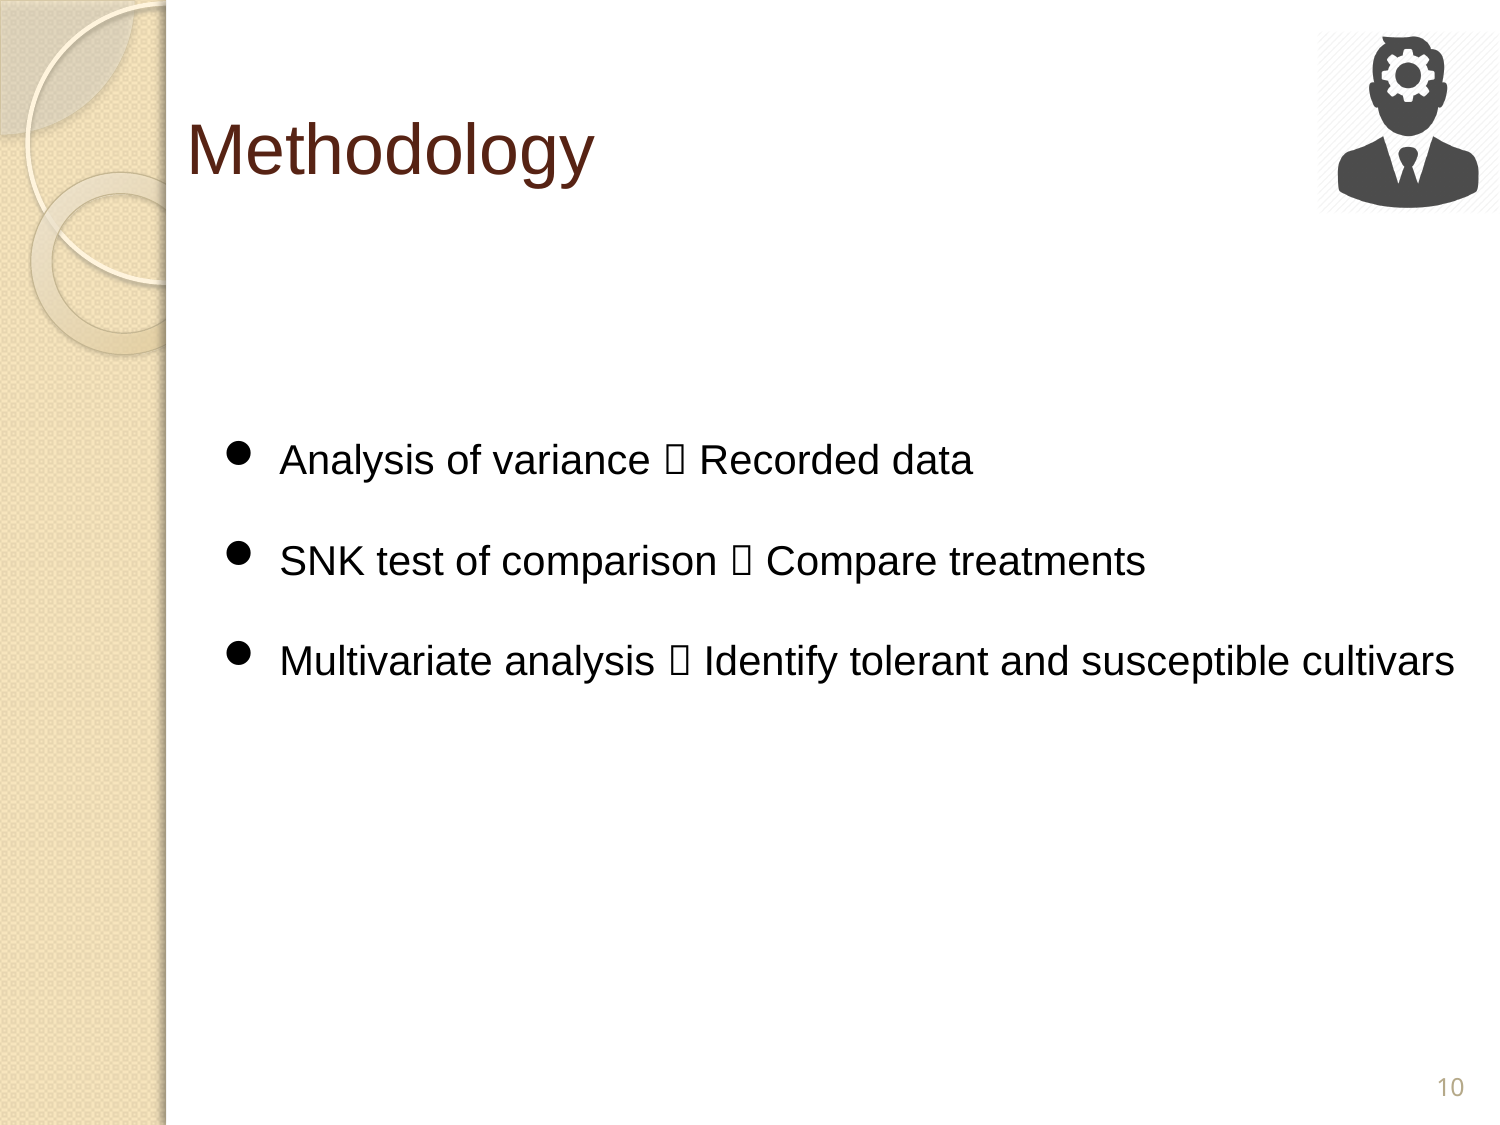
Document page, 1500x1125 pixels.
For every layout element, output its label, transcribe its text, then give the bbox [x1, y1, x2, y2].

text_box Analysis of variance  Recorded data SNK test of comparison  Compare treatments Multivariate analysis  Identify tolerant and susceptible cultivars [208, 376, 1489, 691]
title Methodology [171, 8, 1402, 197]
slide_number 10 [1413, 1034, 1488, 1113]
picture [1316, 30, 1500, 215]
